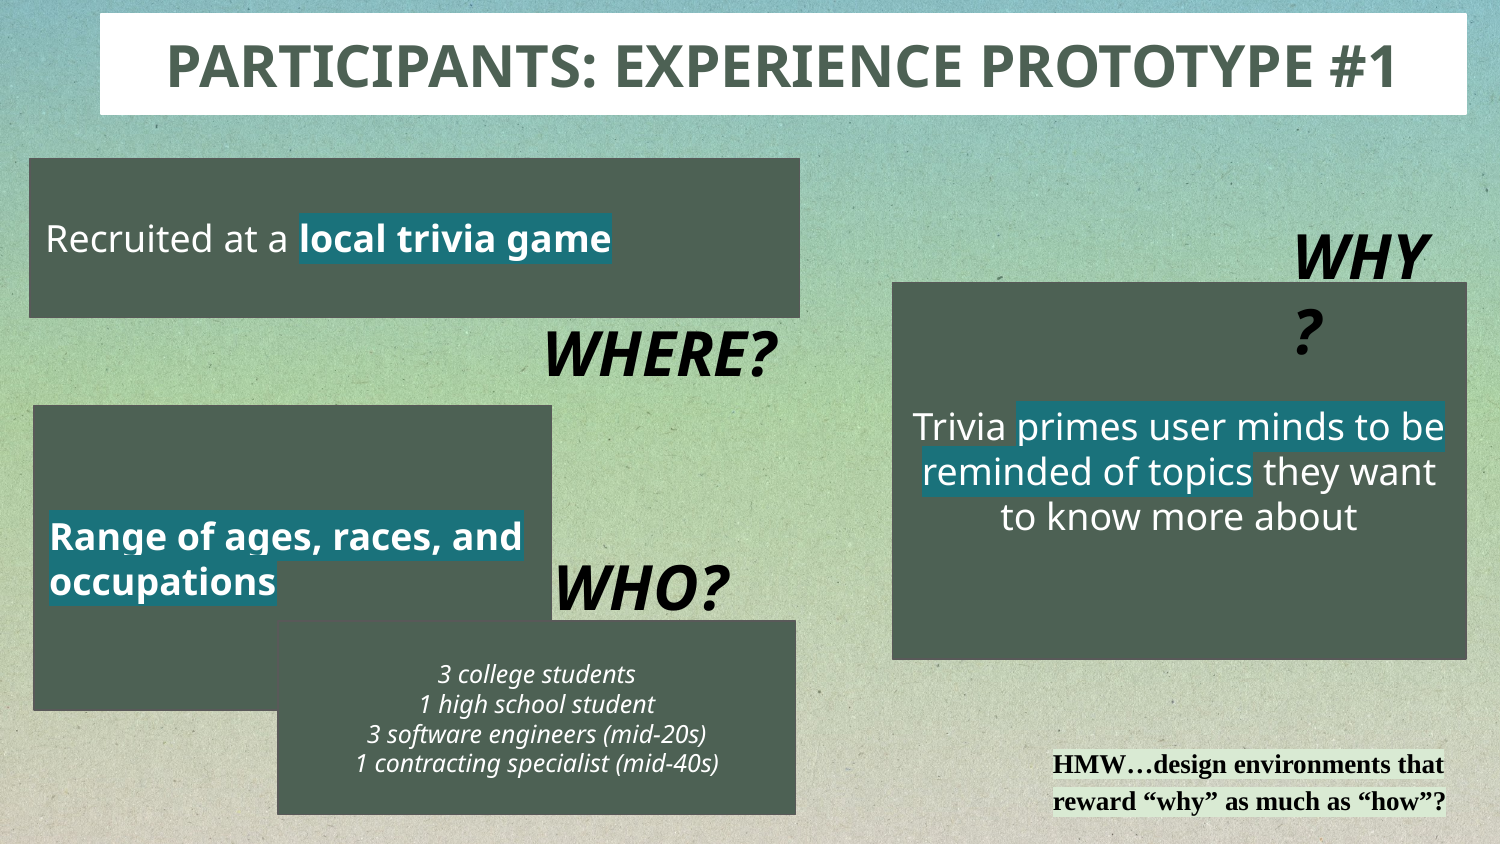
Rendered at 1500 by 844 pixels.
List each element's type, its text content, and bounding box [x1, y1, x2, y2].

text_box Trivia primes user minds to be reminded of topics they want to know more about [892, 282, 1466, 660]
text_box PARTICIPANTS: EXPERIENCE PROTOTYPE #1 [100, 13, 1466, 114]
text_box WHO? [538, 533, 749, 638]
text_box Recruited at a local trivia game [30, 158, 800, 318]
text_box 3 college students 1 high school student 3 software engineers (mid-20s) 1 contracting specialist (mid-40s) [278, 621, 796, 815]
text_box Range of ages, races, and occupations [34, 405, 552, 711]
picture [0, 0, 1500, 844]
text_box WHERE? [527, 299, 806, 405]
text_box HMW…design environments that reward “why” as much as “how”? [1037, 726, 1500, 832]
text_box WHY? [1277, 202, 1466, 382]
